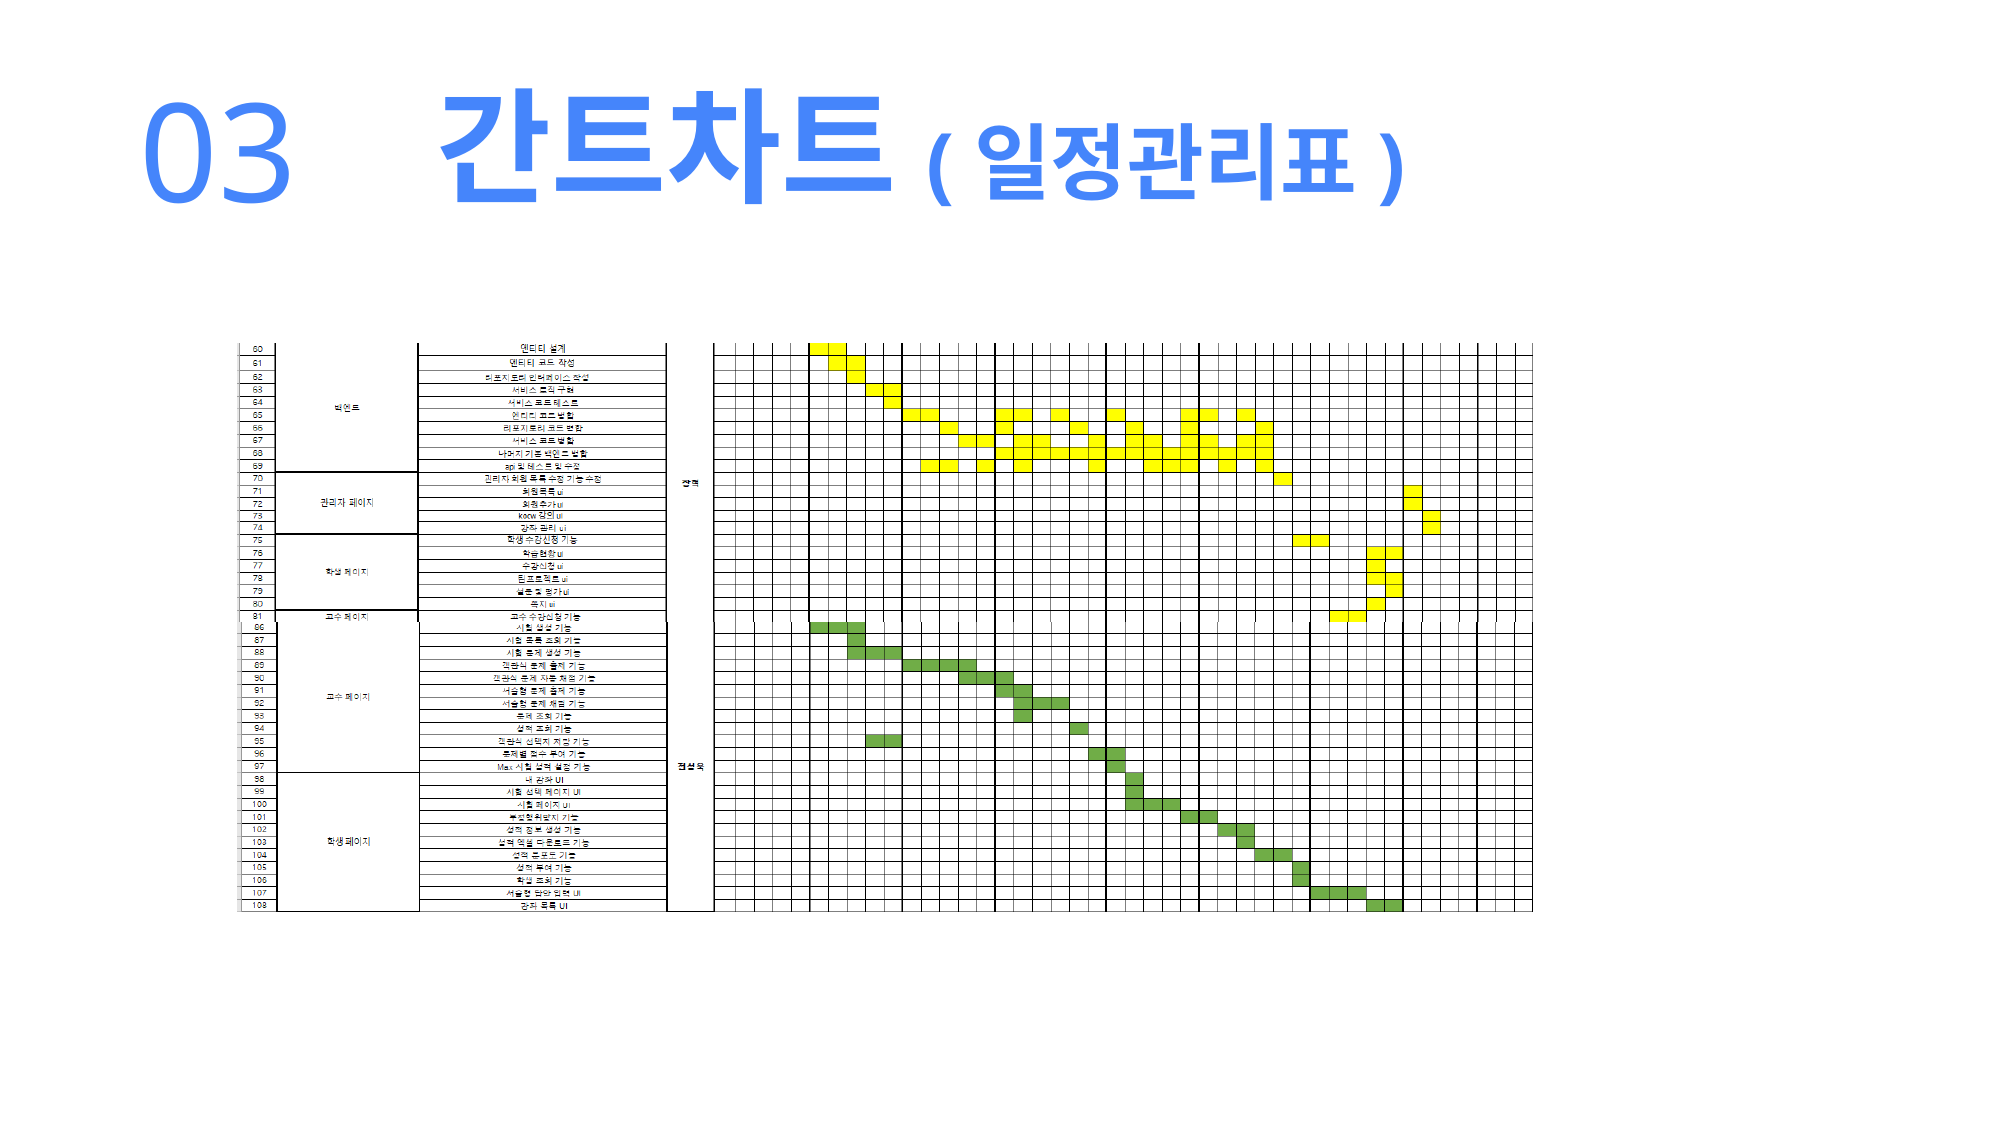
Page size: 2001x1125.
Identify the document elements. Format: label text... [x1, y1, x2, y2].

title 간트차트(일정관리표) [421, 44, 1857, 263]
text_box 03 [85, 57, 351, 237]
picture [237, 343, 1533, 912]
